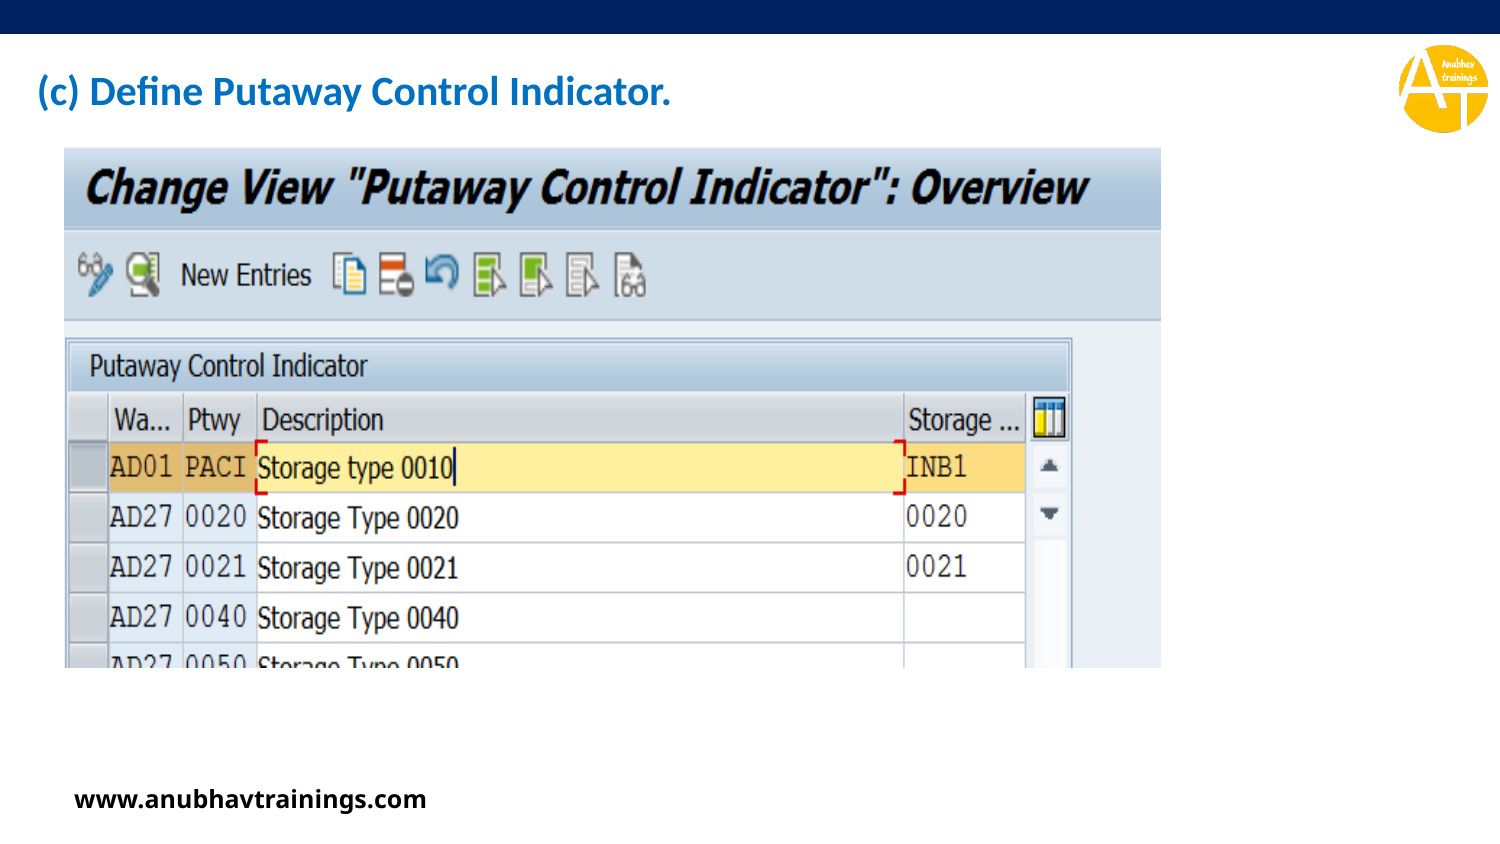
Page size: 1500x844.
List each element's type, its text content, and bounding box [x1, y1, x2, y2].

picture [1390, 39, 1493, 140]
title (c) Define Putaway Control Indicator. [36, 43, 1436, 133]
picture [64, 147, 1161, 668]
text_box www.anubhavtrainings.com [13, 776, 489, 822]
